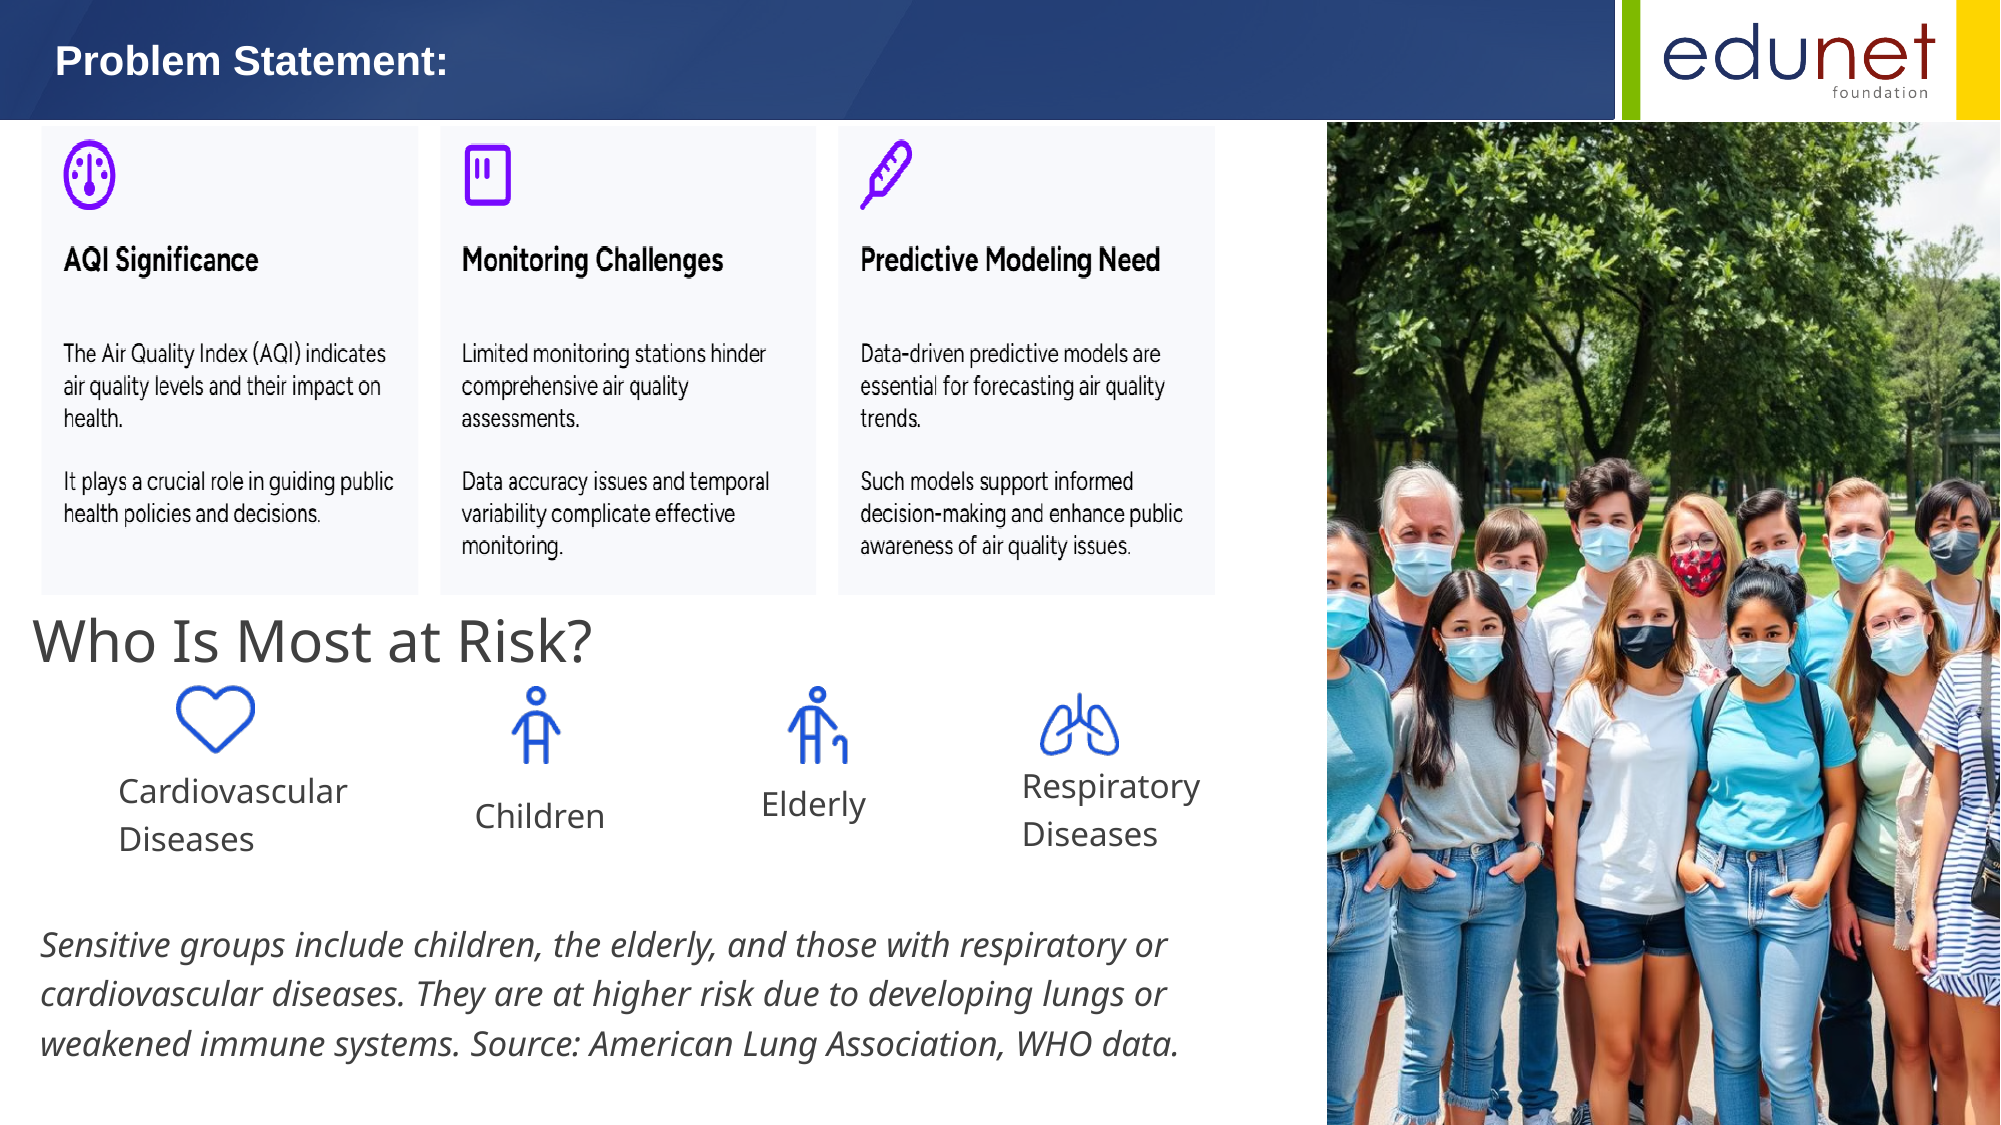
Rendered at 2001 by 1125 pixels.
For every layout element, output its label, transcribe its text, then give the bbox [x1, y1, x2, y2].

picture [497, 685, 575, 764]
text_box Problem Statement: [40, 25, 1042, 91]
text_box Respiratory Diseases [1021, 757, 1223, 841]
text_box Cardiovascular Diseases [118, 762, 375, 860]
text_box Sensitive groups include children, the elderly, and those with respiratory or cardiovascular diseases. They are at higher risk due to developing lungs or weakened immune systems. Source: American Lung Association, WHO data. [40, 914, 1287, 1066]
text_box Who Is Most at Risk? [32, 604, 820, 675]
picture [1040, 685, 1119, 764]
picture [176, 679, 255, 758]
picture [28, 126, 1234, 595]
picture [778, 685, 857, 764]
picture [1326, 0, 2000, 1125]
text_box Children [474, 787, 598, 841]
text_box Elderly [760, 775, 903, 822]
